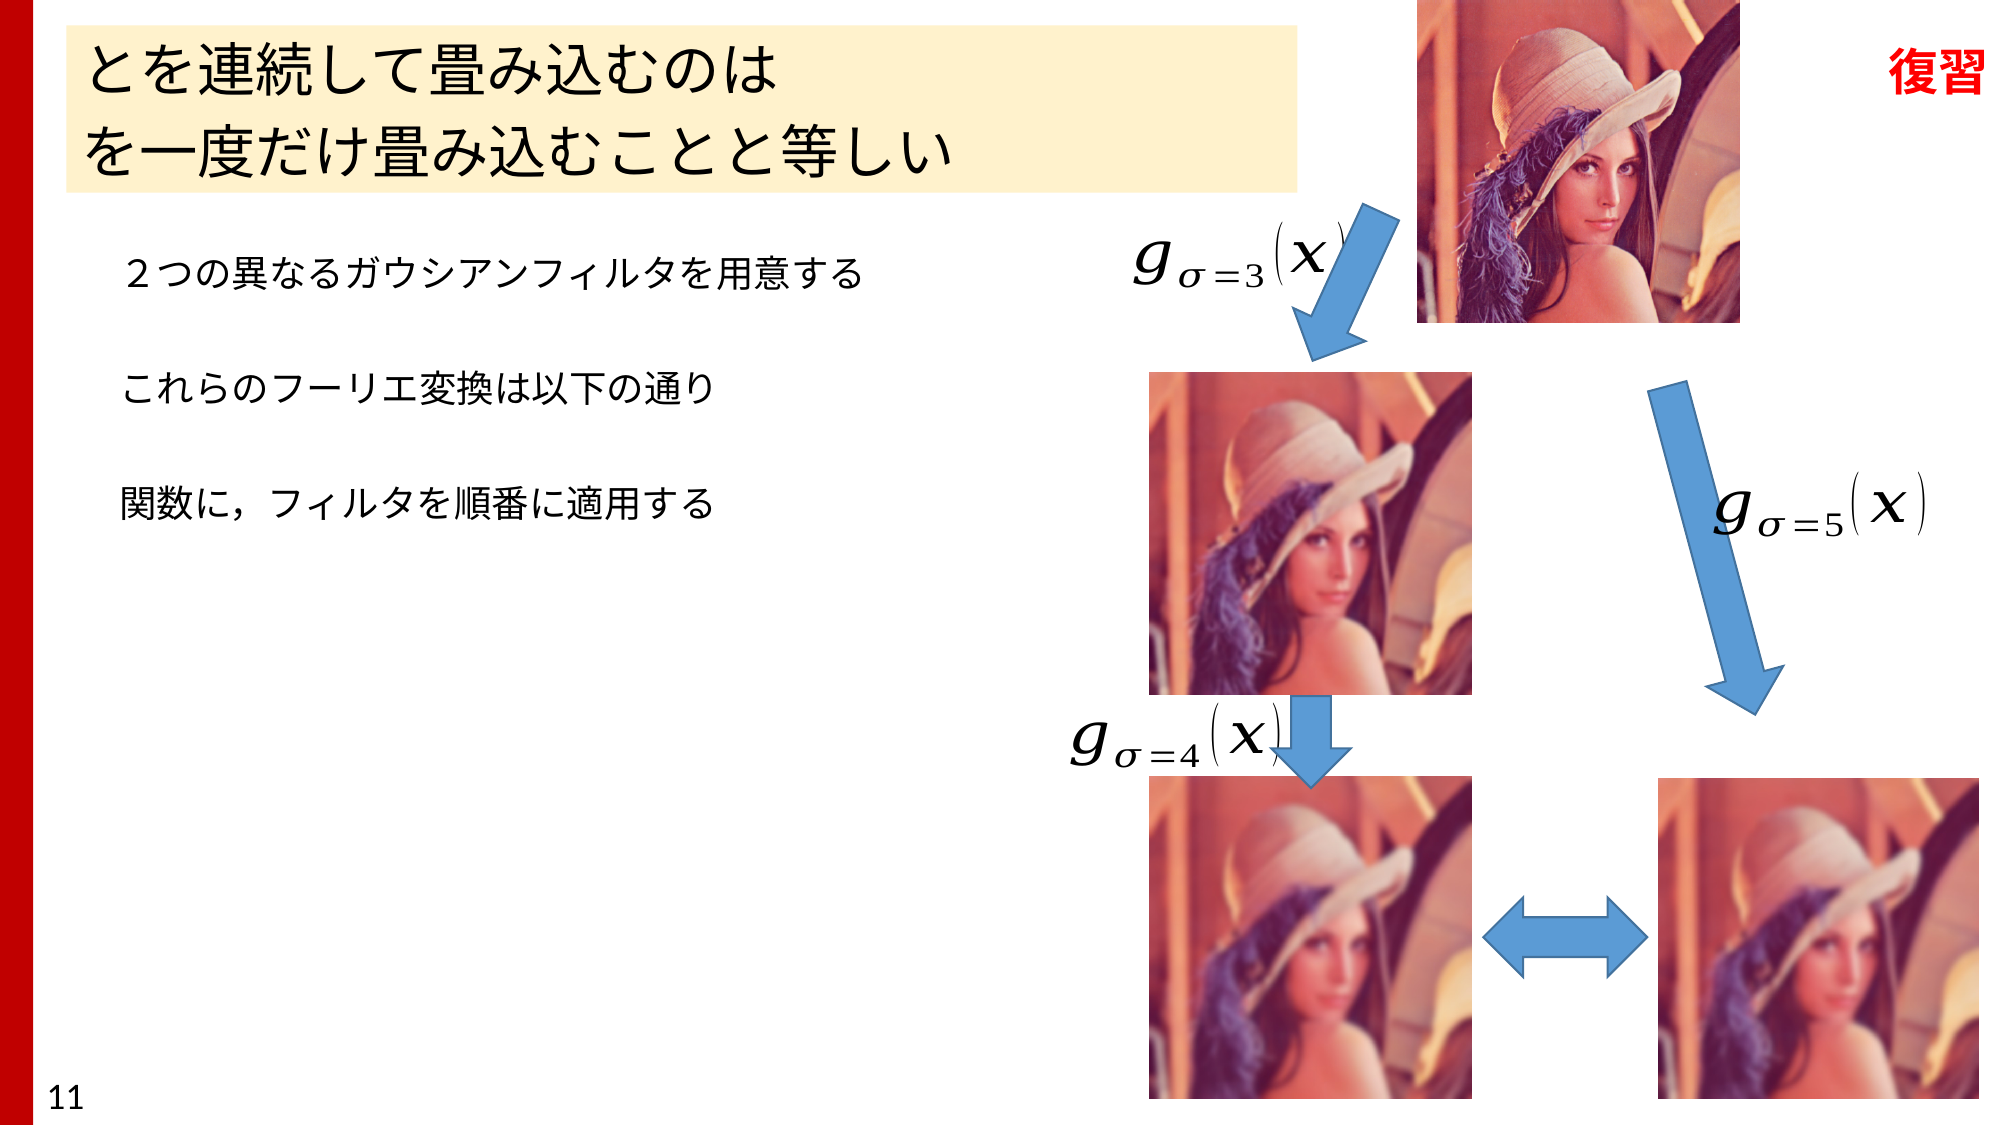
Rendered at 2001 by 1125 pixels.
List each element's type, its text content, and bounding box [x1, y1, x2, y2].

text_box [1646, 379, 1786, 717]
picture [1149, 372, 1472, 695]
picture [1658, 778, 1979, 1099]
picture [1416, 0, 1740, 323]
slide_number 11 [31, 1064, 482, 1125]
text_box [1268, 695, 1354, 776]
text_box [1481, 894, 1649, 980]
text_box [1291, 202, 1401, 363]
picture [1149, 776, 1472, 1099]
text_box 復習 [1873, 32, 2000, 108]
